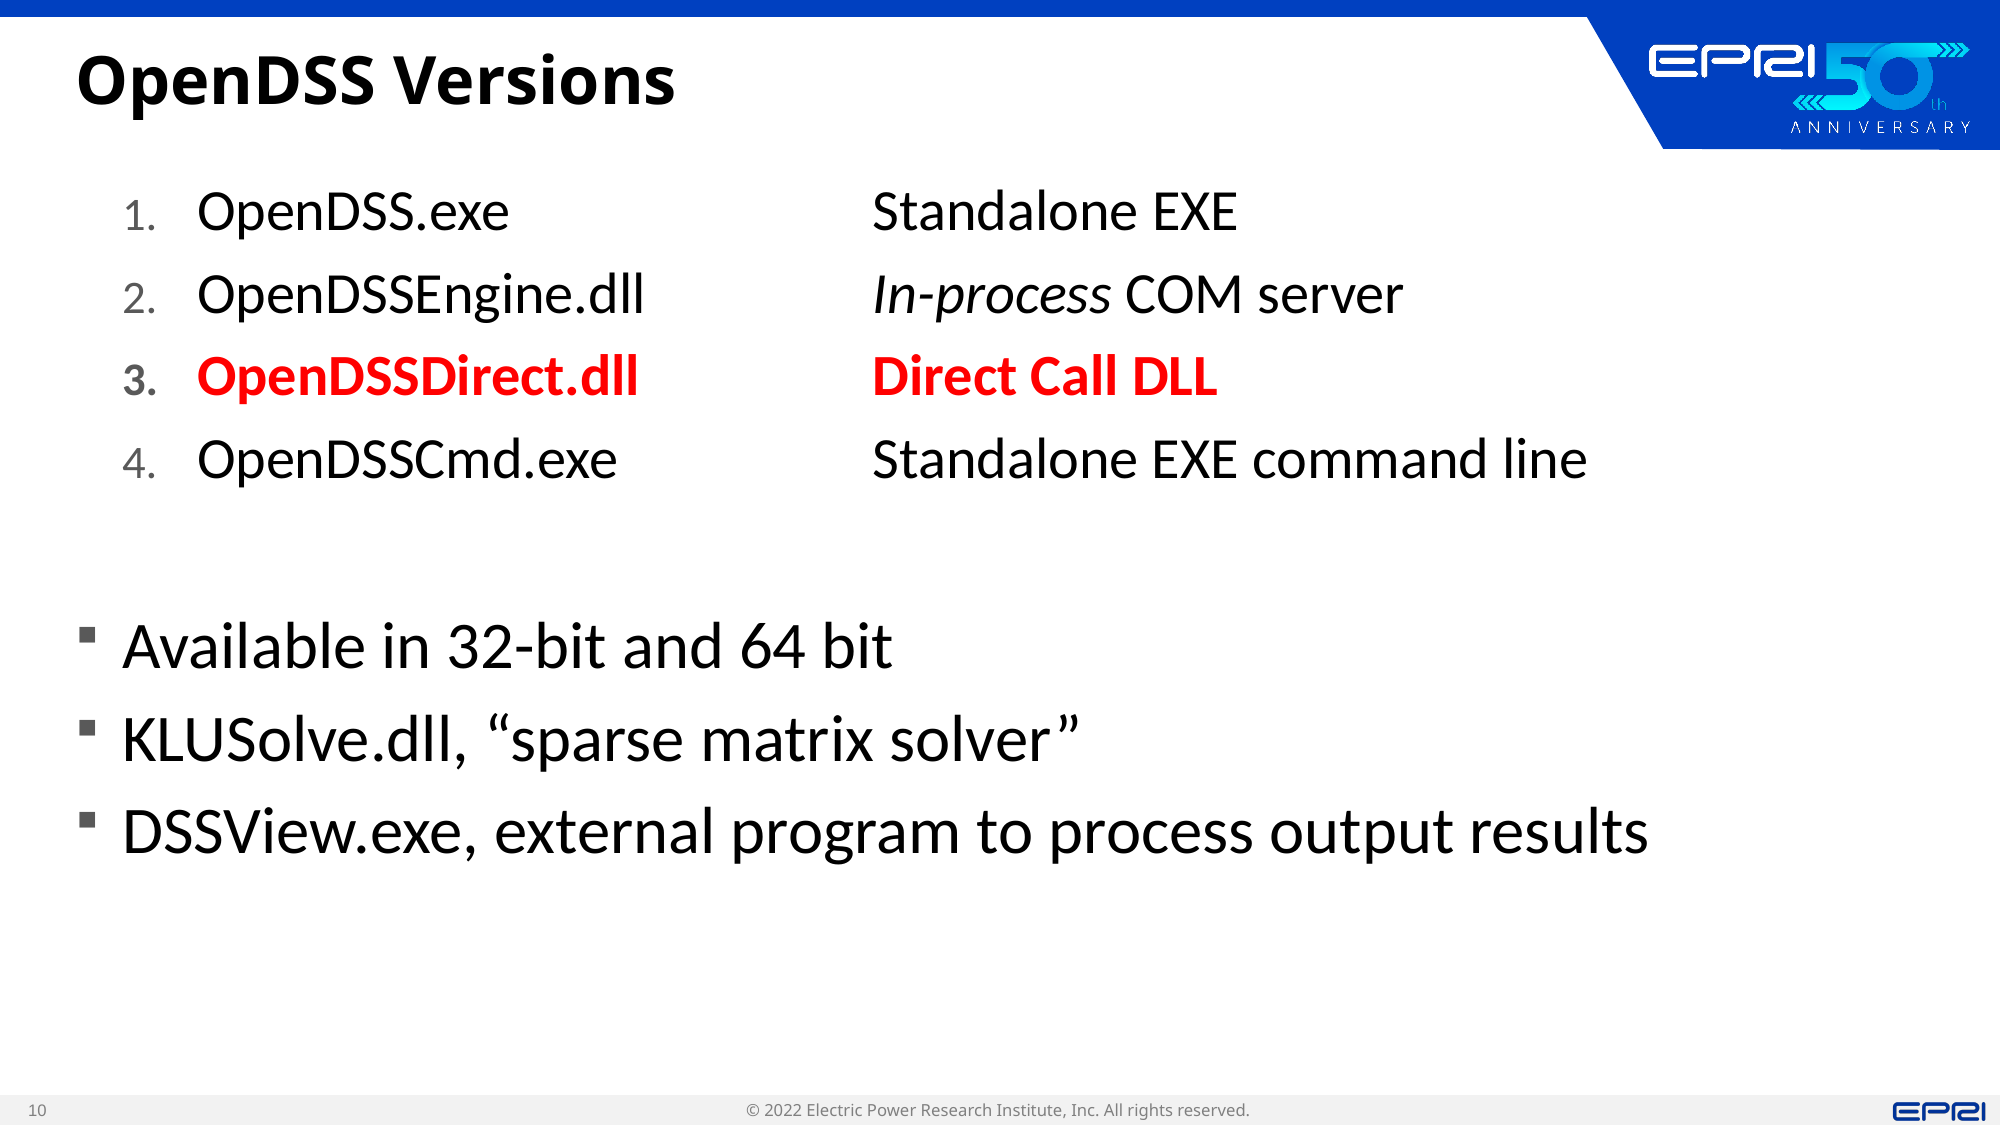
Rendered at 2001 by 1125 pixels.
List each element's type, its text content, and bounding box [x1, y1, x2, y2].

title OpenDSS Versions [59, 29, 1636, 151]
picture [1892, 1102, 1986, 1121]
picture [1634, 0, 2000, 150]
list OpenDSS.exe Standalone EXE OpenDSSEngine.dll In-process COM server OpenDSSDirect.dll Direct Call DLL OpenDSSCmd.exe Standalone EXE command line Available in 32-bit and 64 bit KLUSolve.dll, “sparse matrix solver” DSSView.exe, external program to process output results [59, 164, 1936, 1051]
